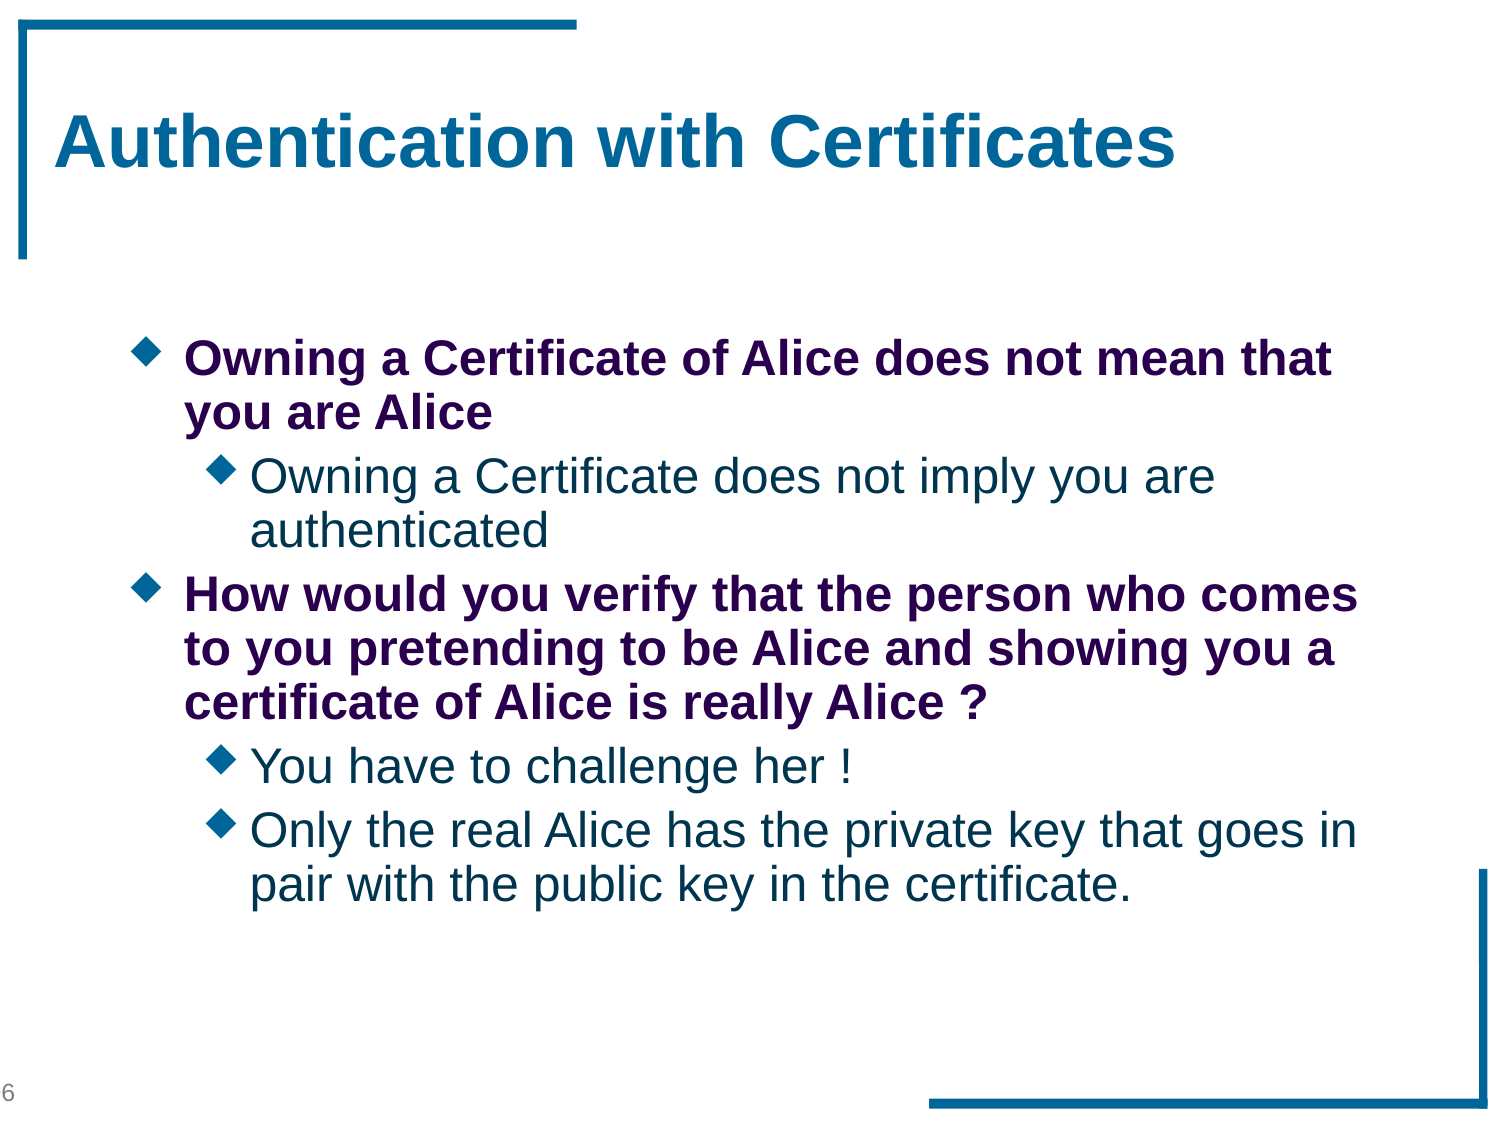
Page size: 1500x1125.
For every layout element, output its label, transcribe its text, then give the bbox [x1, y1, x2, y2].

title Authentication with Certificates [37, 32, 1500, 243]
list Owning a Certificate of Alice does not mean that you are Alice Owning a Certificate does not imply you are authenticated How would you verify that the person who comes to you pretending to be Alice and showing you a certificate of Alice is really Alice ? You have to challenge her ! Only the real Alice has the private key that goes in pair with the public key in the certificate. [112, 324, 1412, 1001]
